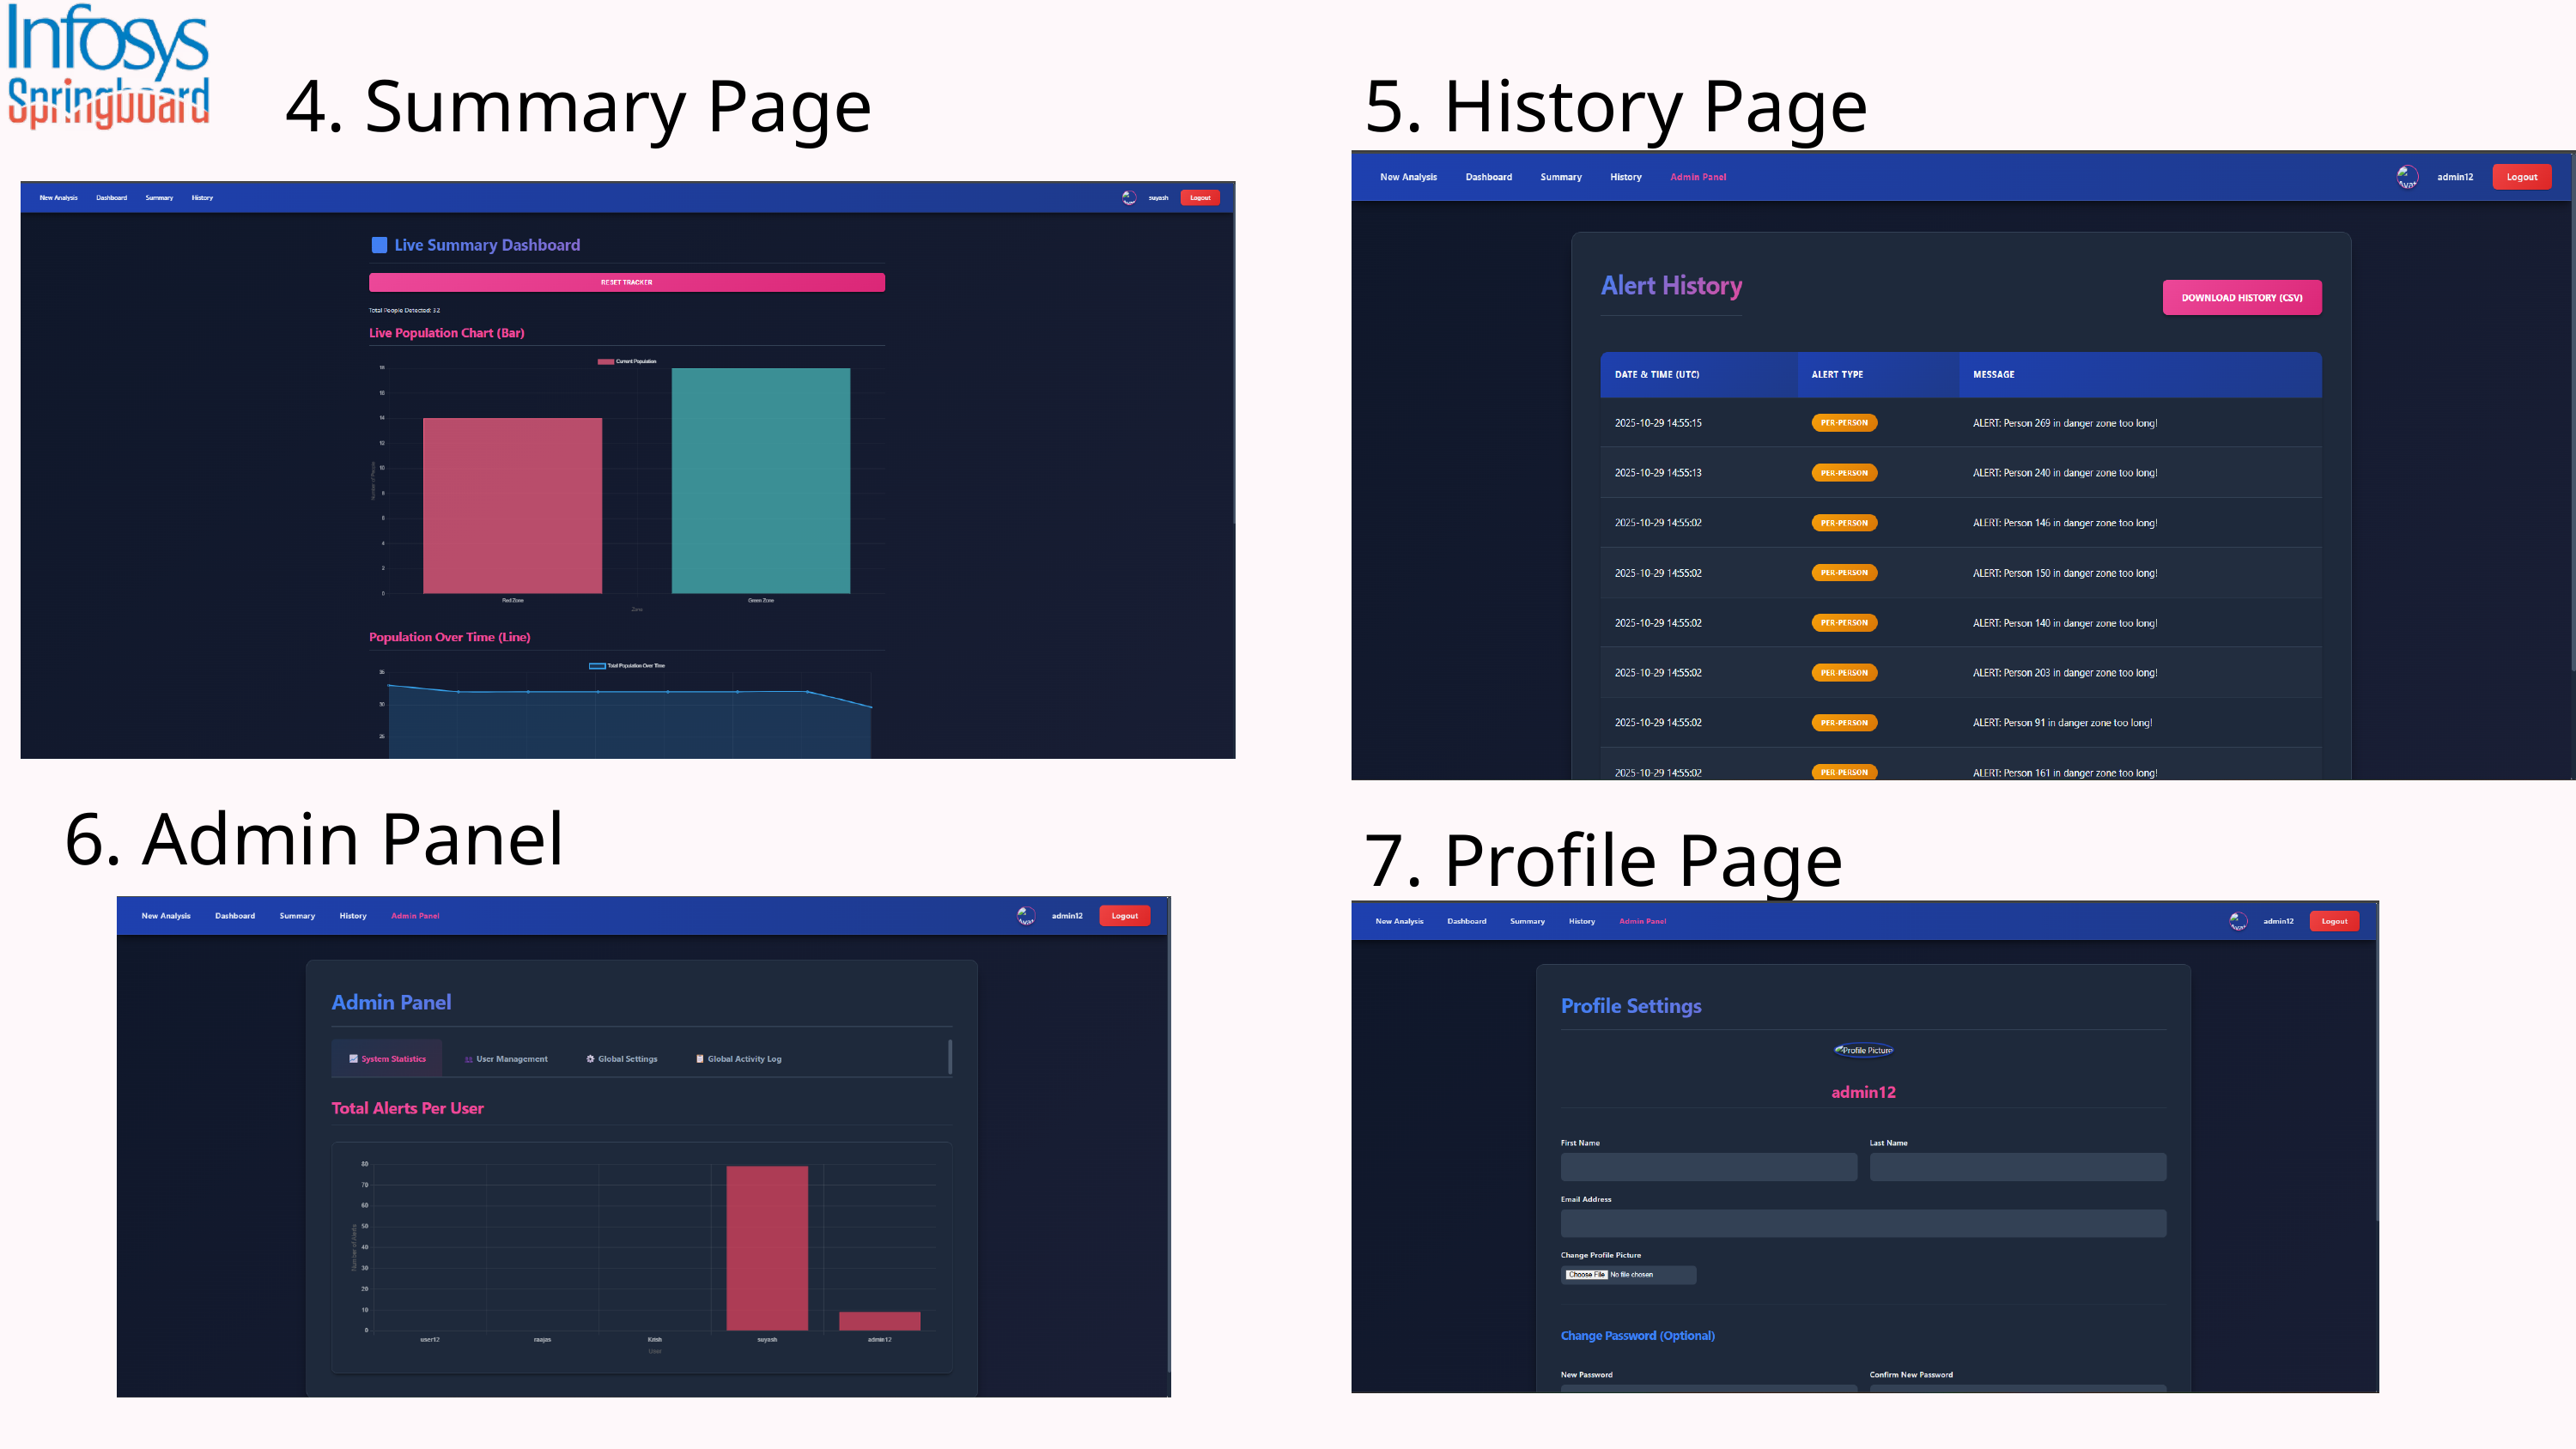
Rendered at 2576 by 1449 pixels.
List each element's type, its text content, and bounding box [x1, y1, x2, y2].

text_box 4. Summary Page [272, 46, 1015, 159]
text_box 5. History Page [1351, 46, 2094, 149]
picture [21, 180, 1236, 759]
picture [1351, 150, 2576, 780]
picture [1351, 900, 2379, 1393]
text_box 6. Admin Panel [51, 779, 741, 892]
picture [0, 0, 216, 133]
text_box 7. Profile Page [1351, 801, 2042, 900]
picture [117, 895, 1171, 1398]
